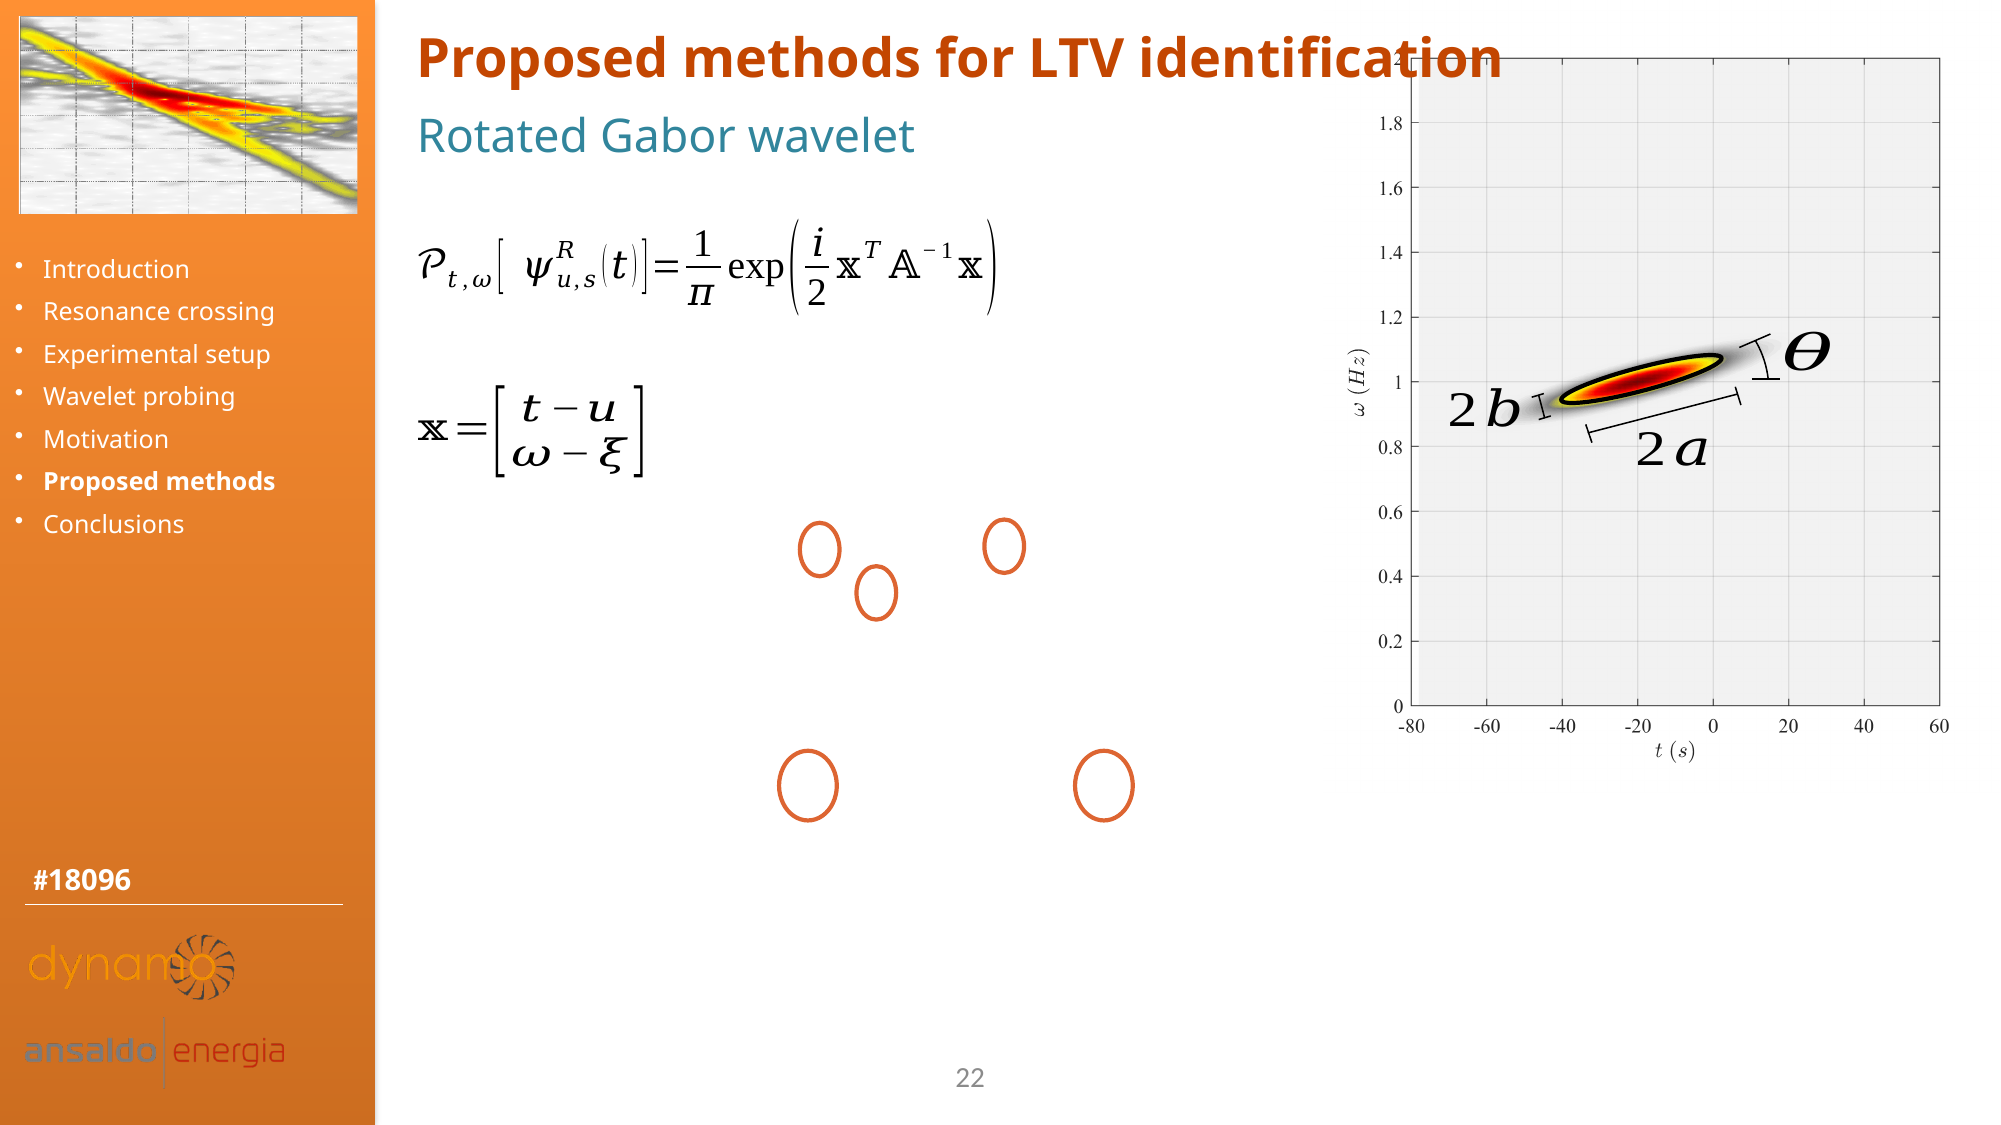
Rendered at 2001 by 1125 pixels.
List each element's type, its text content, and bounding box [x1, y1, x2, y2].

list Proposed methods for LTV identification [401, 16, 1318, 98]
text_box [1447, 367, 1742, 478]
picture [26, 932, 238, 1002]
slide_number 22 [874, 1045, 1000, 1106]
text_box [1584, 294, 1836, 487]
list Rotated Gabor wavelet [401, 98, 1318, 170]
picture [25, 1017, 284, 1089]
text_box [778, 519, 1134, 821]
picture [1323, 0, 2000, 794]
picture [18, 16, 358, 214]
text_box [414, 383, 1187, 658]
